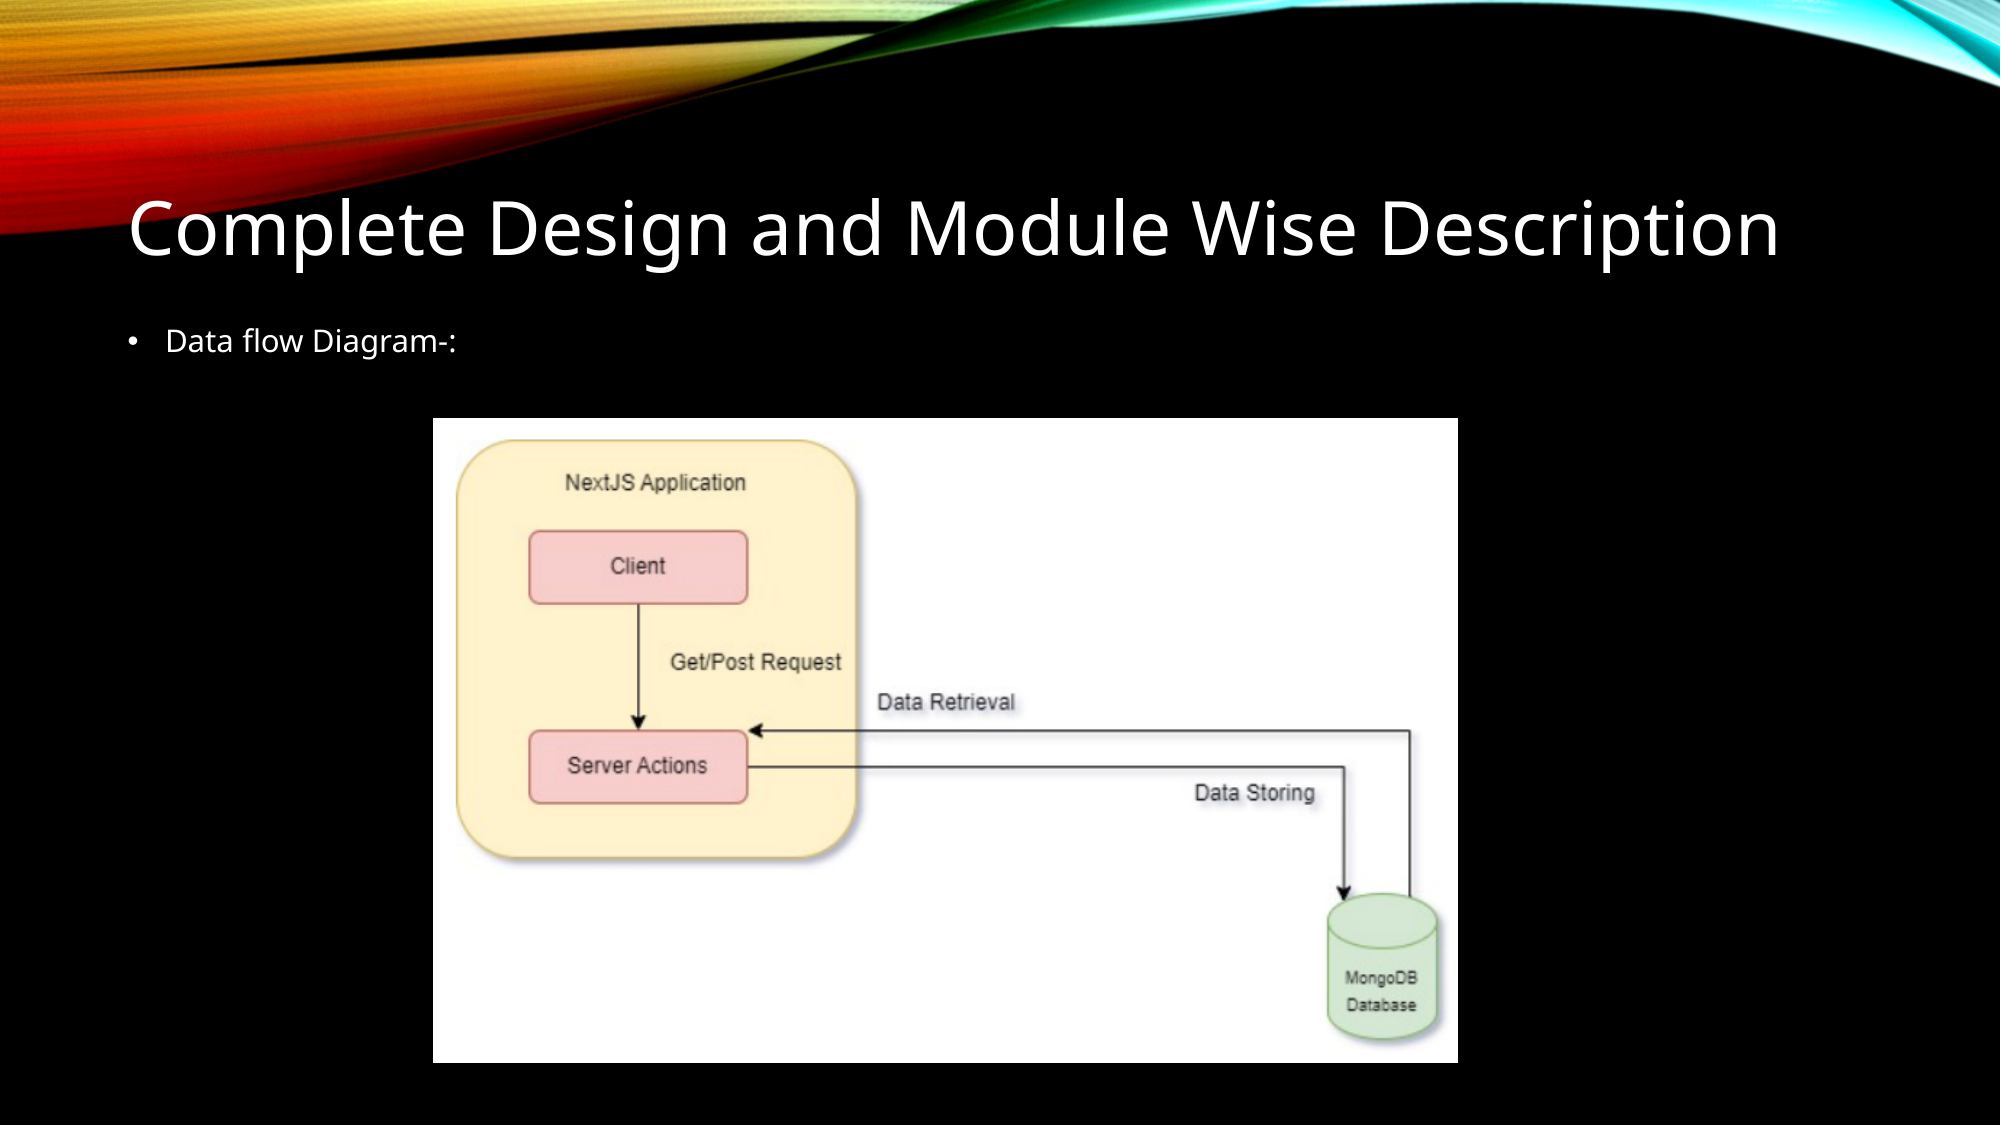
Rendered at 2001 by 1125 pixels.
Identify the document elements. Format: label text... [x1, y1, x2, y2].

picture [433, 418, 1458, 1064]
title Complete Design and Module Wise Description [112, 125, 1888, 317]
picture [0, 0, 2000, 237]
list Data flow Diagram-: [112, 317, 1888, 1021]
